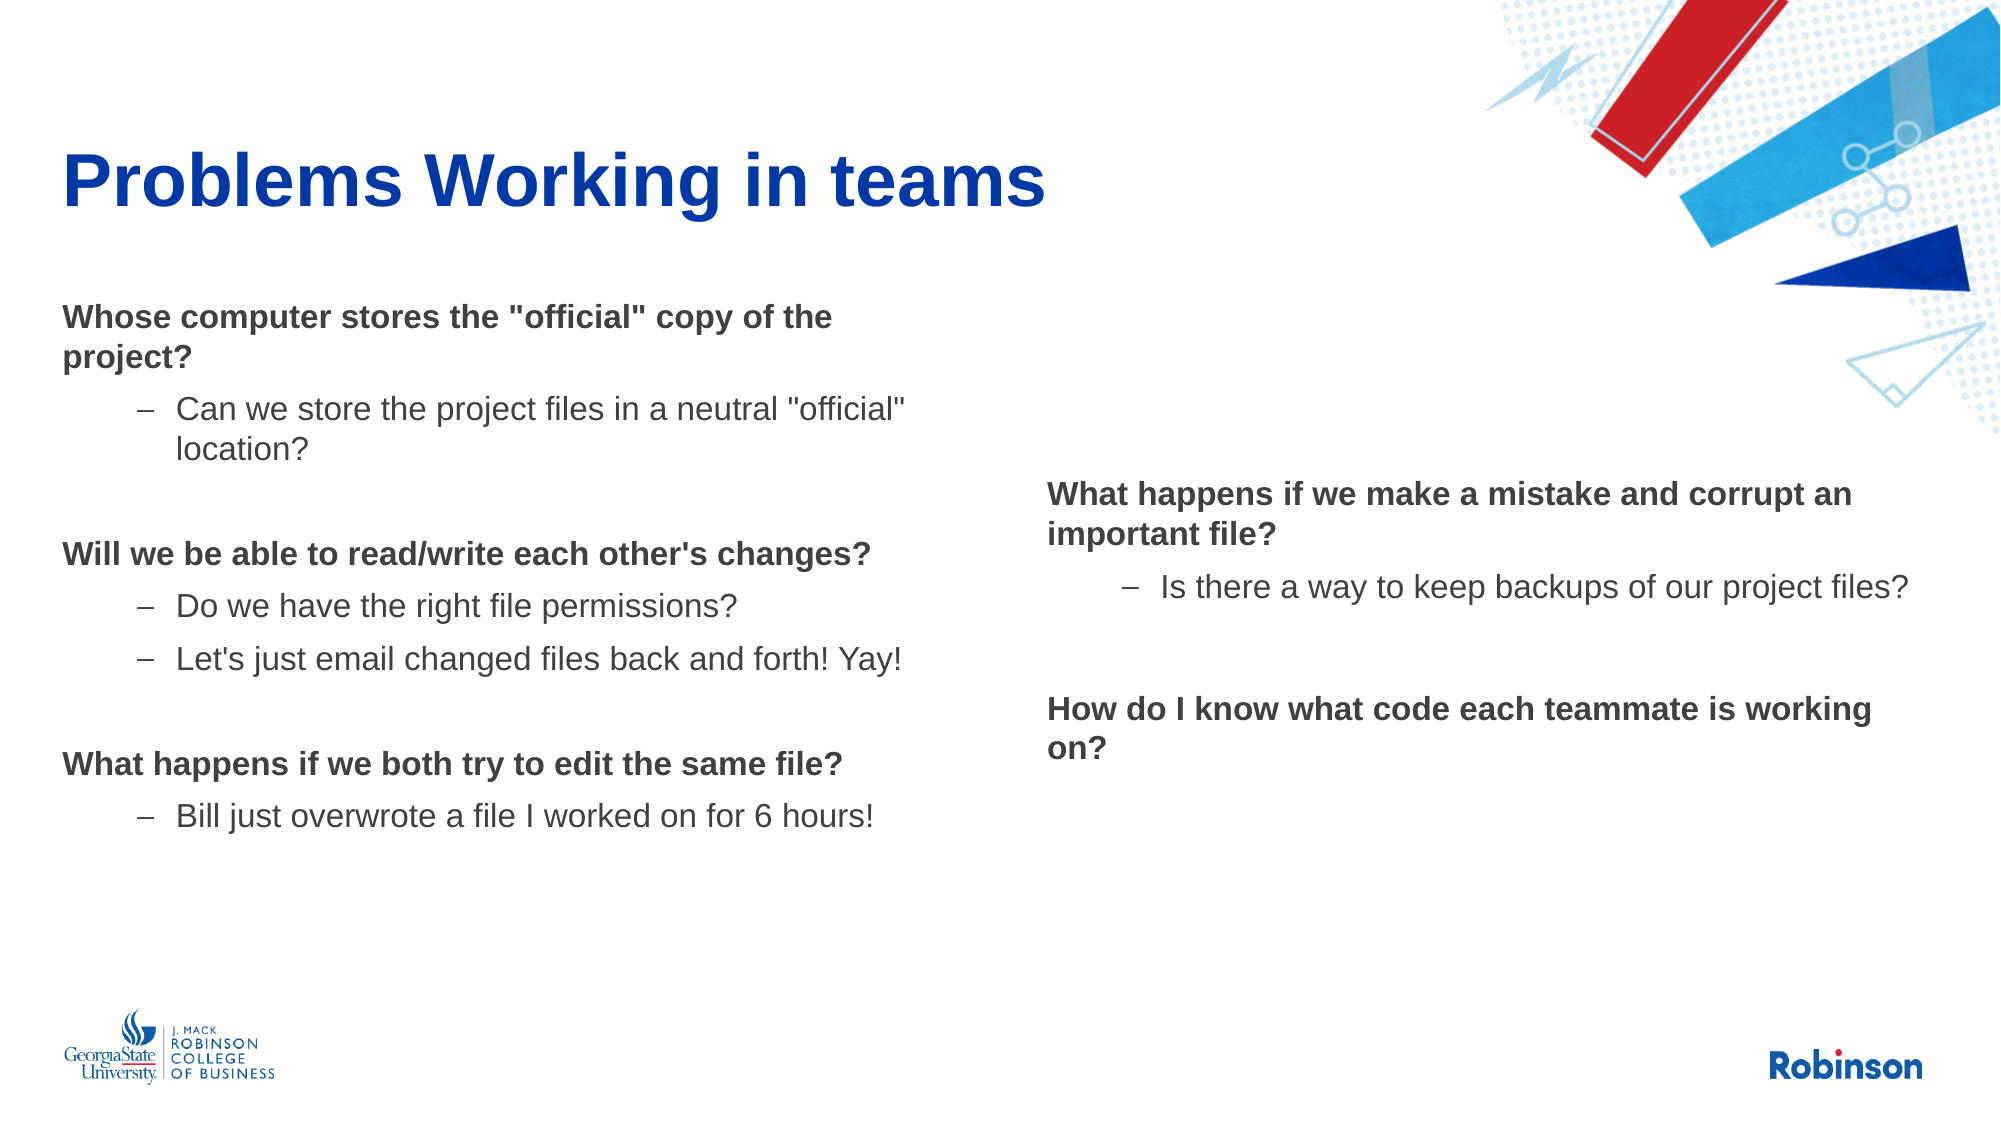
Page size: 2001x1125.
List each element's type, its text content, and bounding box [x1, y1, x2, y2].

list What happens if we make a mistake and corrupt an important file? Is there a way to keep backups of our project files? How do I know what code each teammate is working on? [1047, 472, 1938, 975]
list Whose computer stores the "official" copy of the project? Can we store the project files in a neutral "official" location? Will we be able to read/write each other's changes? Do we have the right file permissions? Let's just email changed files back and forth! Yay! What happens if we both try to edit the same file? Bill just overwrote a file I worked on for 6 hours! [62, 295, 953, 975]
picture [1770, 1049, 1922, 1079]
title Problems Working in teams [62, 141, 1938, 223]
picture [1471, 0, 2001, 491]
picture [64, 1009, 274, 1085]
